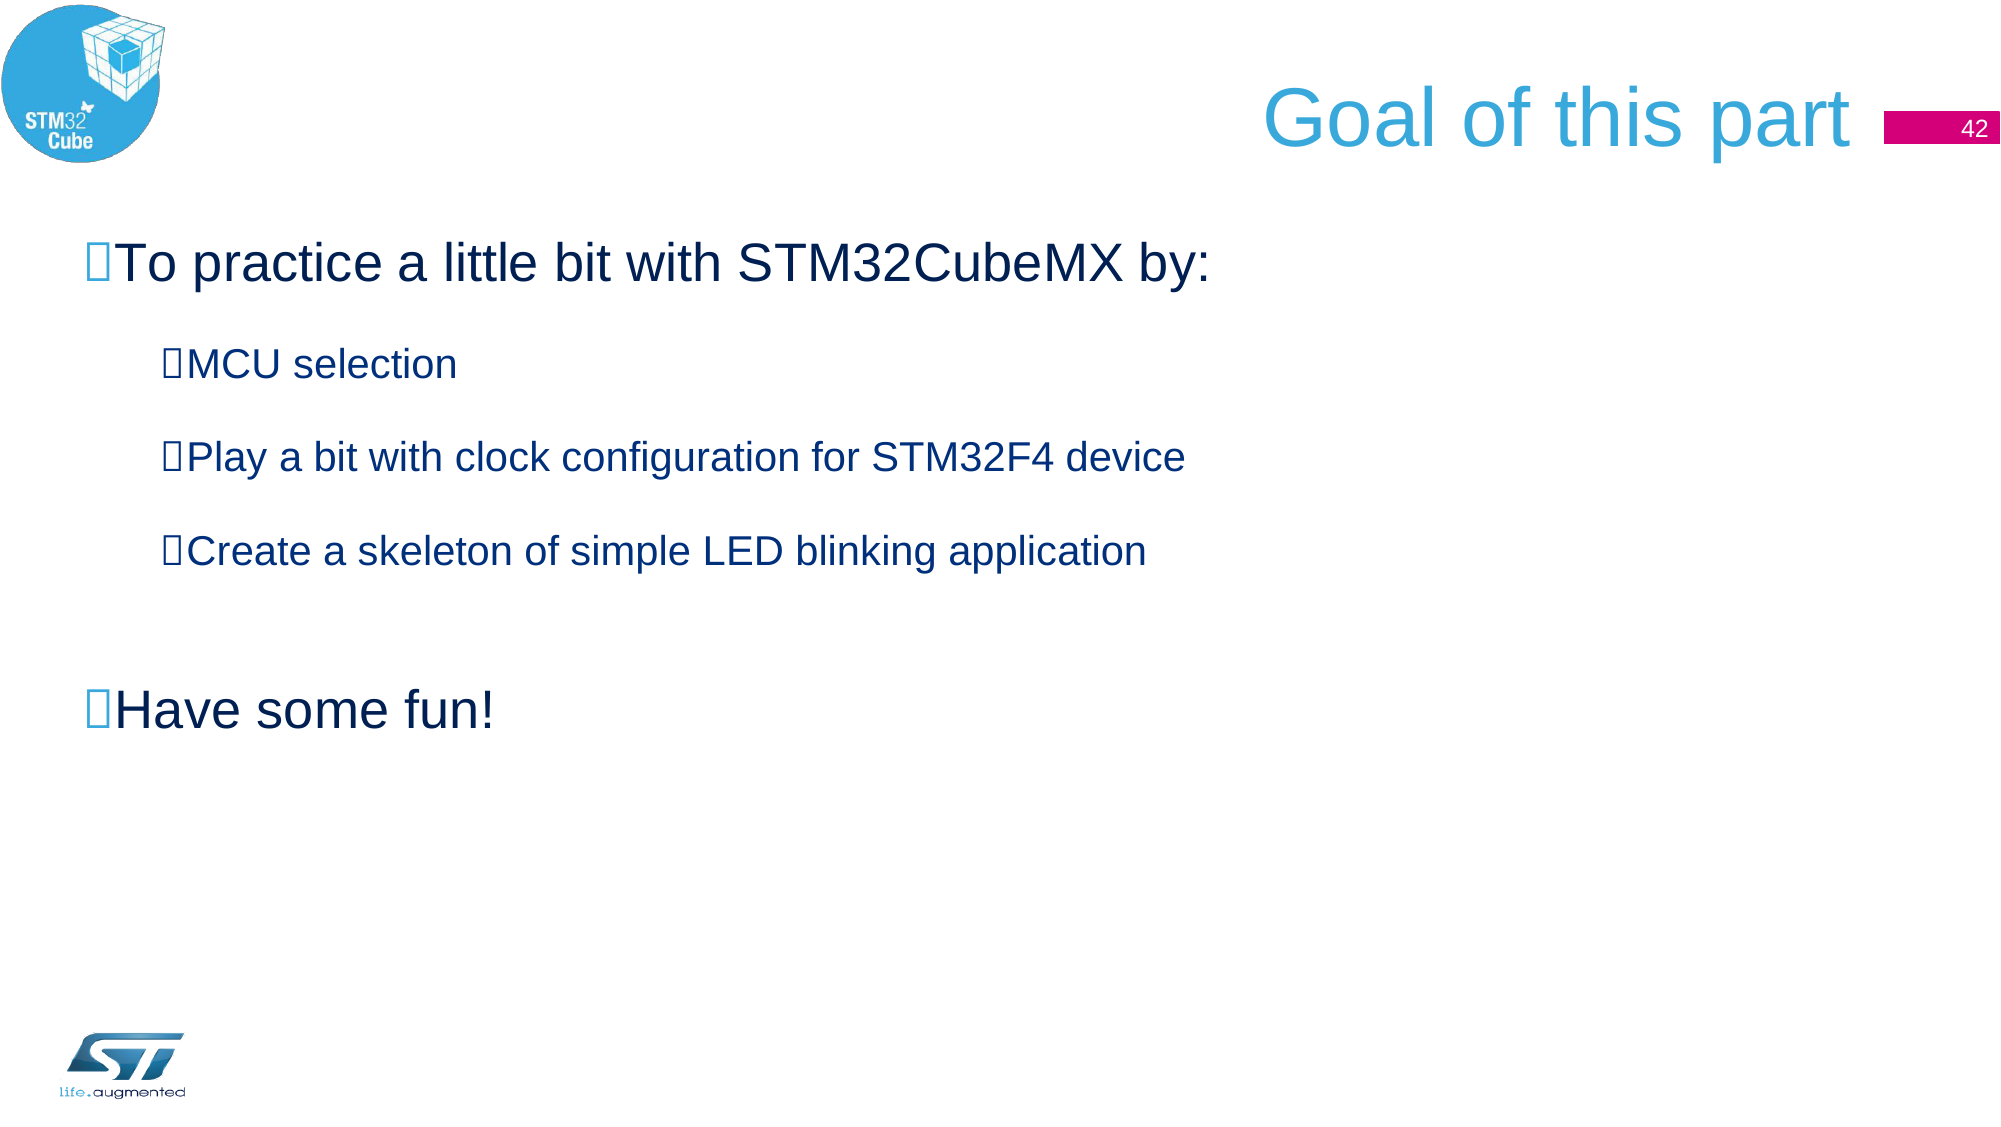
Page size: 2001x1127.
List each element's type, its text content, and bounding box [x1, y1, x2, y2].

picture [49, 1023, 196, 1105]
text_box To practice a little bit with STM32CubeMX by: MCU selection Play a bit with clock configuration for STM32F4 device Create a skeleton of simple LED blinking application Have some fun! [79, 227, 1224, 739]
text_box [0, 0, 166, 166]
slide_number 42 [1884, 111, 2000, 144]
text_box Goal of this part [99, 19, 1867, 207]
text_box 14 [1944, 144, 1986, 151]
